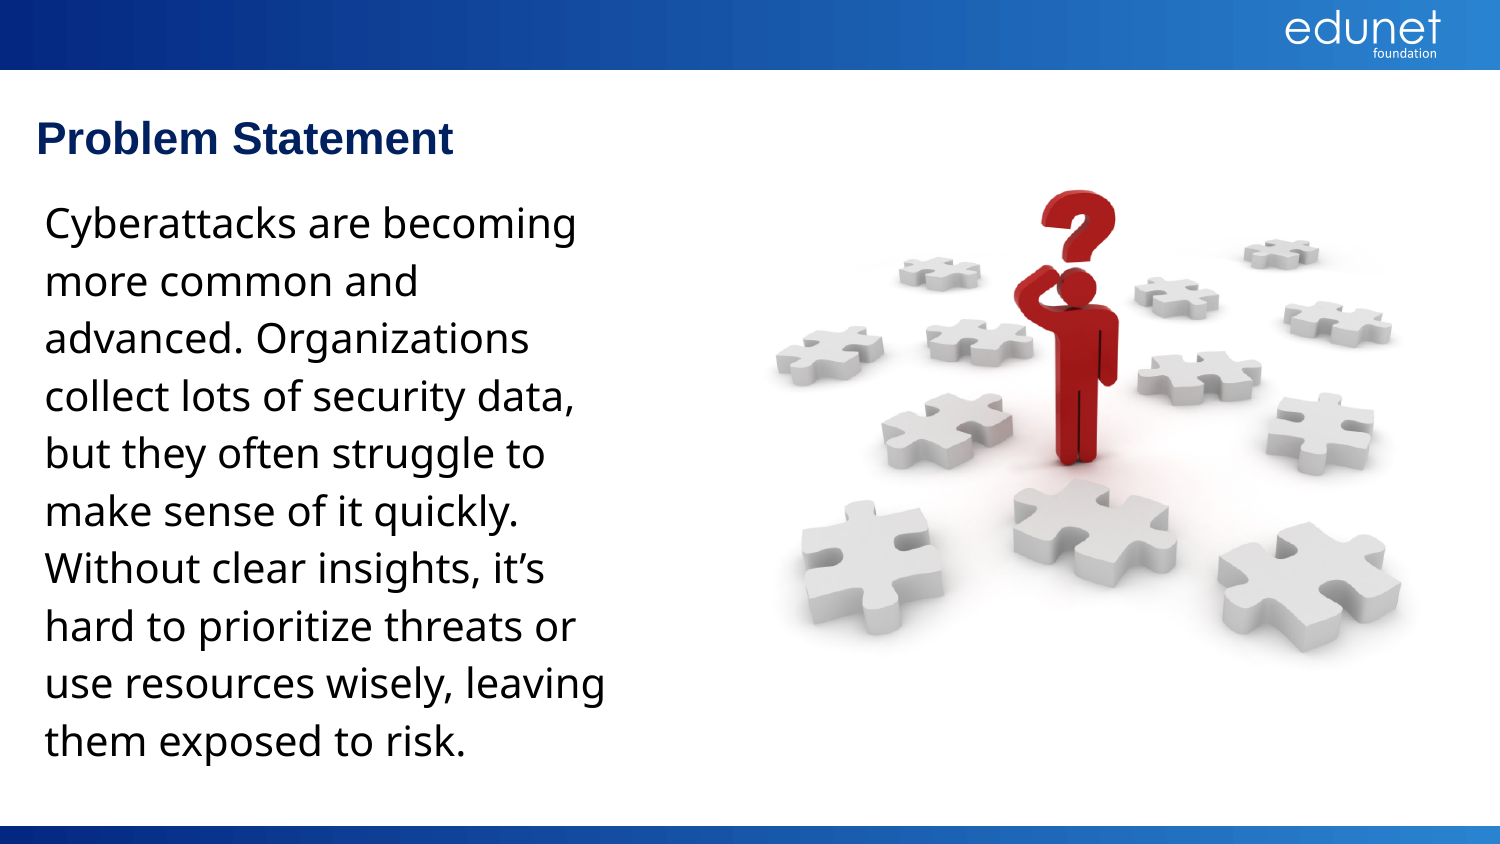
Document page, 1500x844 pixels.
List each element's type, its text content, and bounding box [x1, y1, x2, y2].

title Problem Statement [21, 89, 839, 184]
picture [726, 135, 1457, 715]
picture [1282, 8, 1442, 61]
text_box Cyberattacks are becoming more common and advanced. Organizations collect lots of security data, but they often struggle to make sense of it quickly. Without clear insights, it’s hard to prioritize threats or use resources wisely, leaving them exposed to risk. [0, 182, 644, 773]
